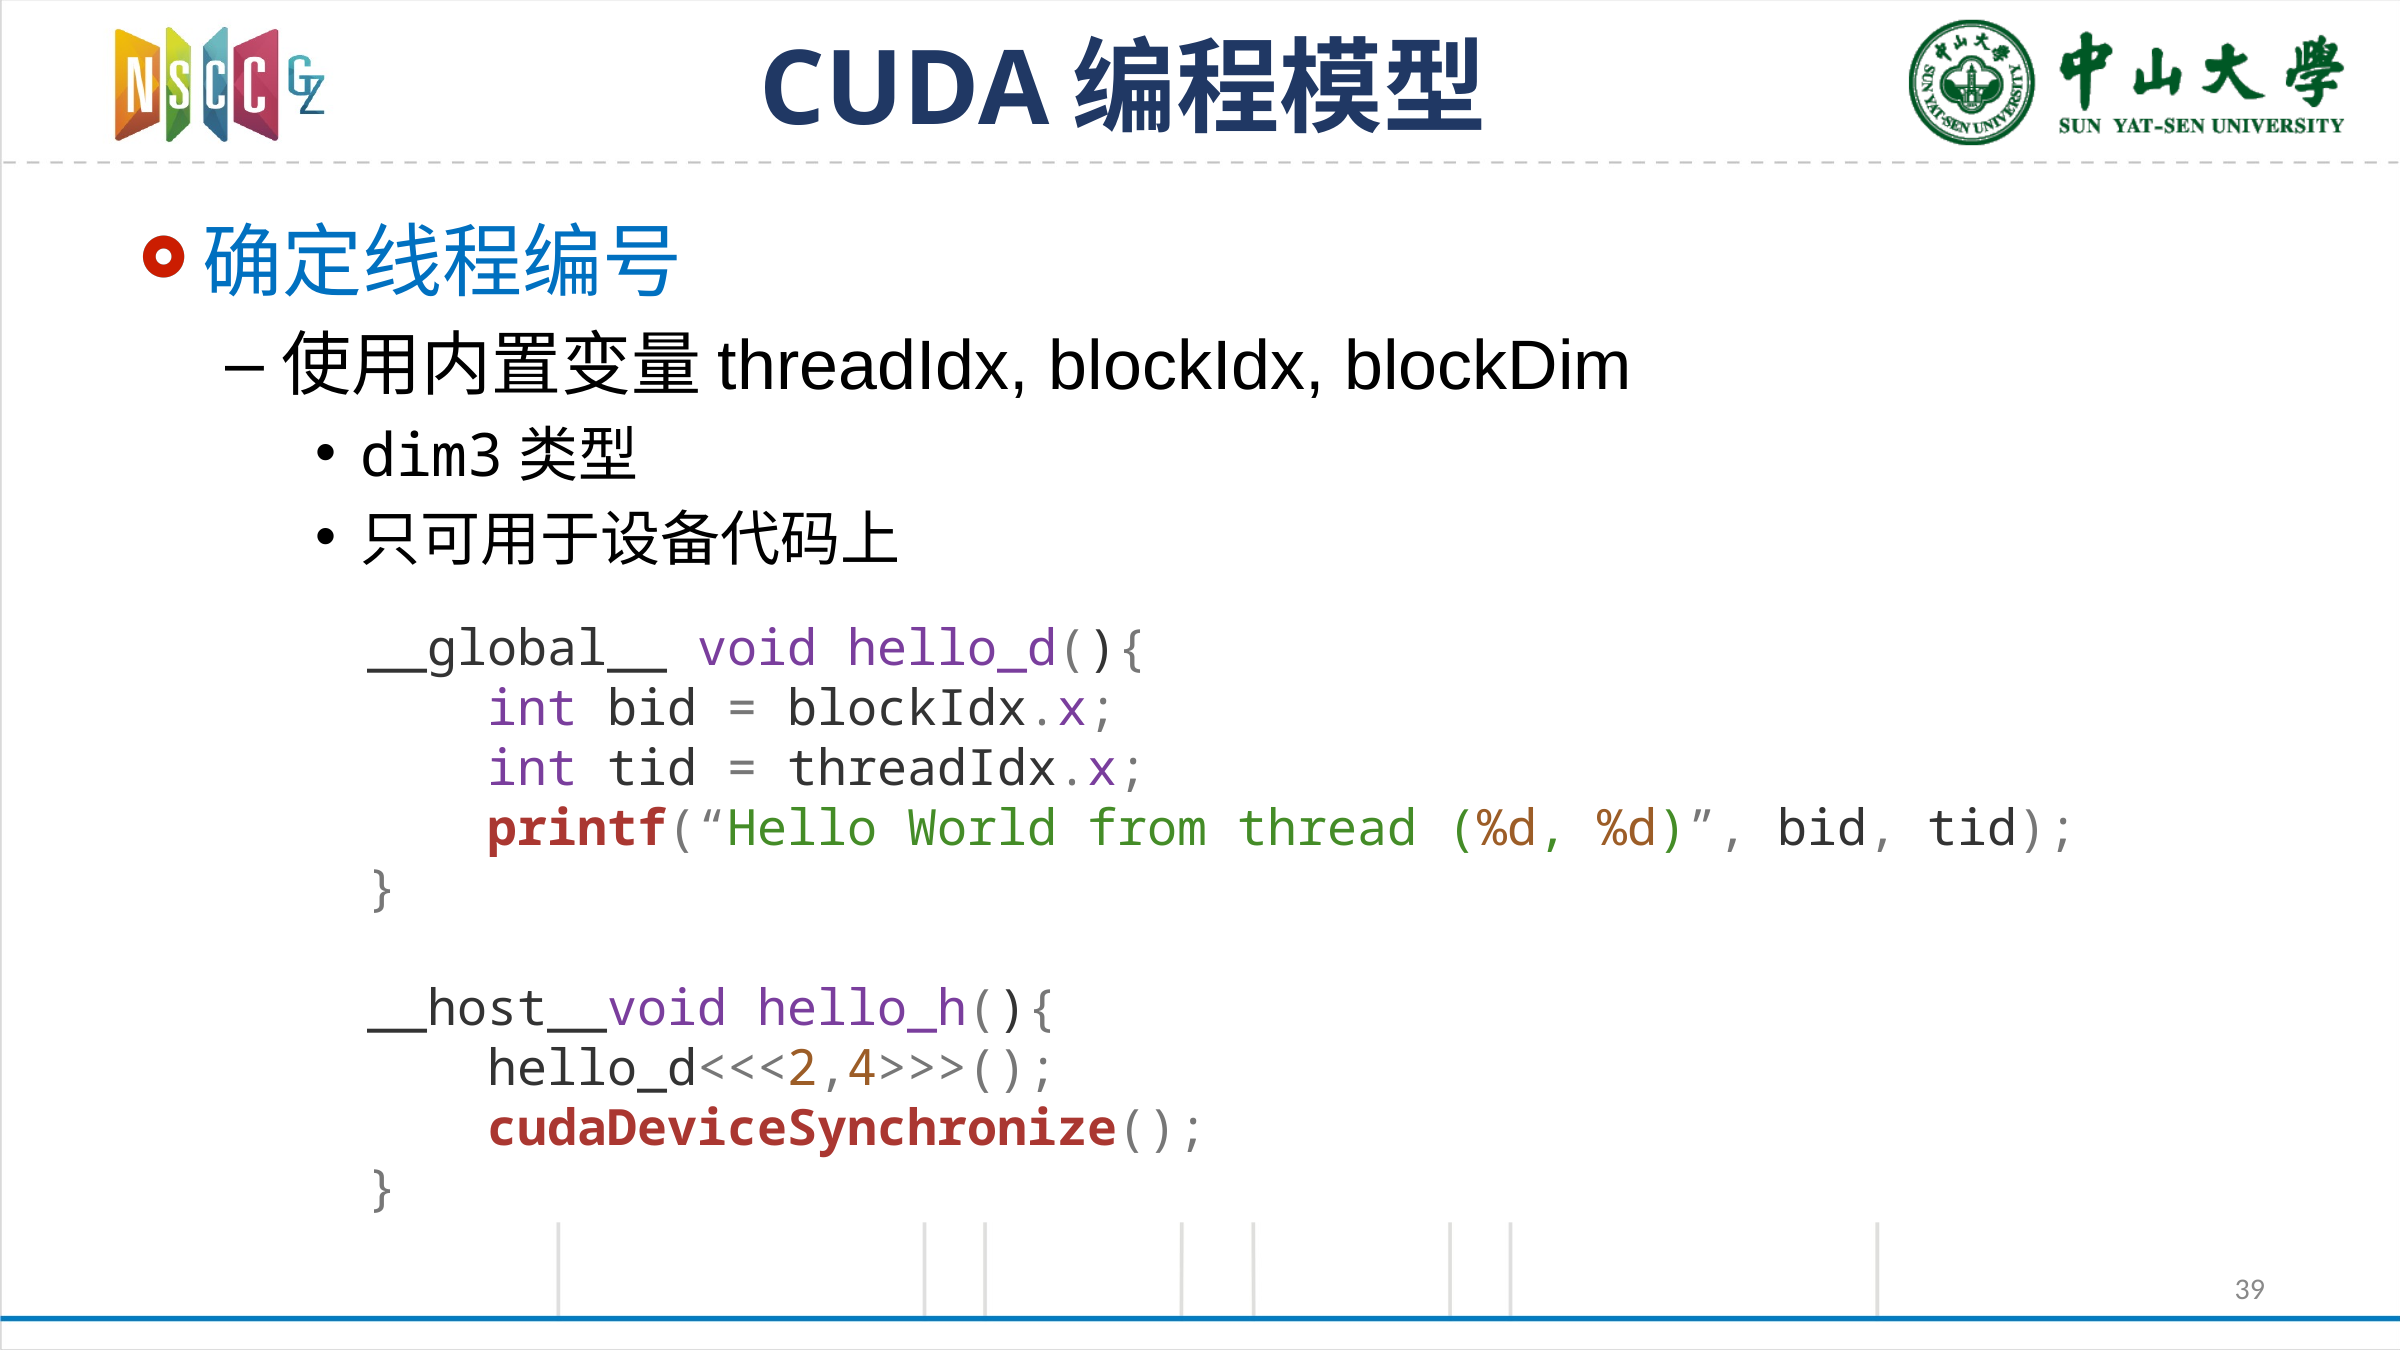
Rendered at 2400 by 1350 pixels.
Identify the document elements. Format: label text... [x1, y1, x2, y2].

slide_number 39 [1719, 1251, 2280, 1324]
text_box __global__ void hello_d(){ int bid = blockIdx.x; int tid = threadIdx.x; printf(“Hello World from thread (%d, %d)”, bid, tid); } __host__void hello_h(){ hello_d<<<2,4>>>(); cudaDeviceSynchronize(); } [352, 607, 2110, 1223]
picture [0, 0, 2400, 1350]
title CUDA编程模型 [349, 13, 1897, 153]
list 确定线程编号 使用内置变量threadIdx, blockIdx, blockDim dim3类型 只可用于设备代码上 [120, 202, 2280, 1206]
